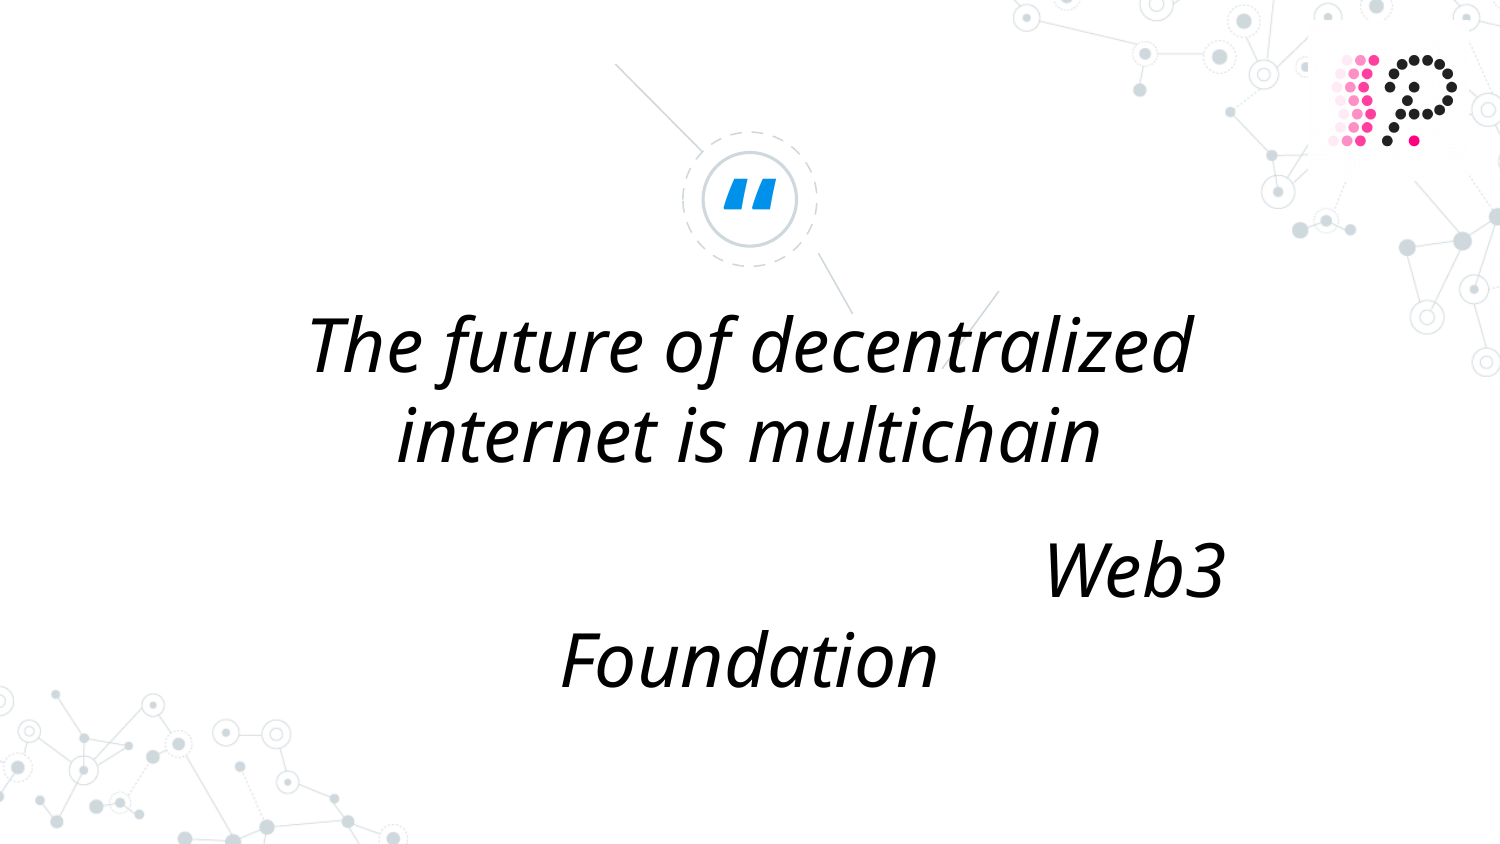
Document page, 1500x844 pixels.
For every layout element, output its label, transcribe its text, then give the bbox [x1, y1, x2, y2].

picture [0, 0, 1500, 779]
text_box [0, 779, 1500, 844]
text_box The future of decentralized internet is multichain Web3 Foundation [199, 282, 1301, 418]
